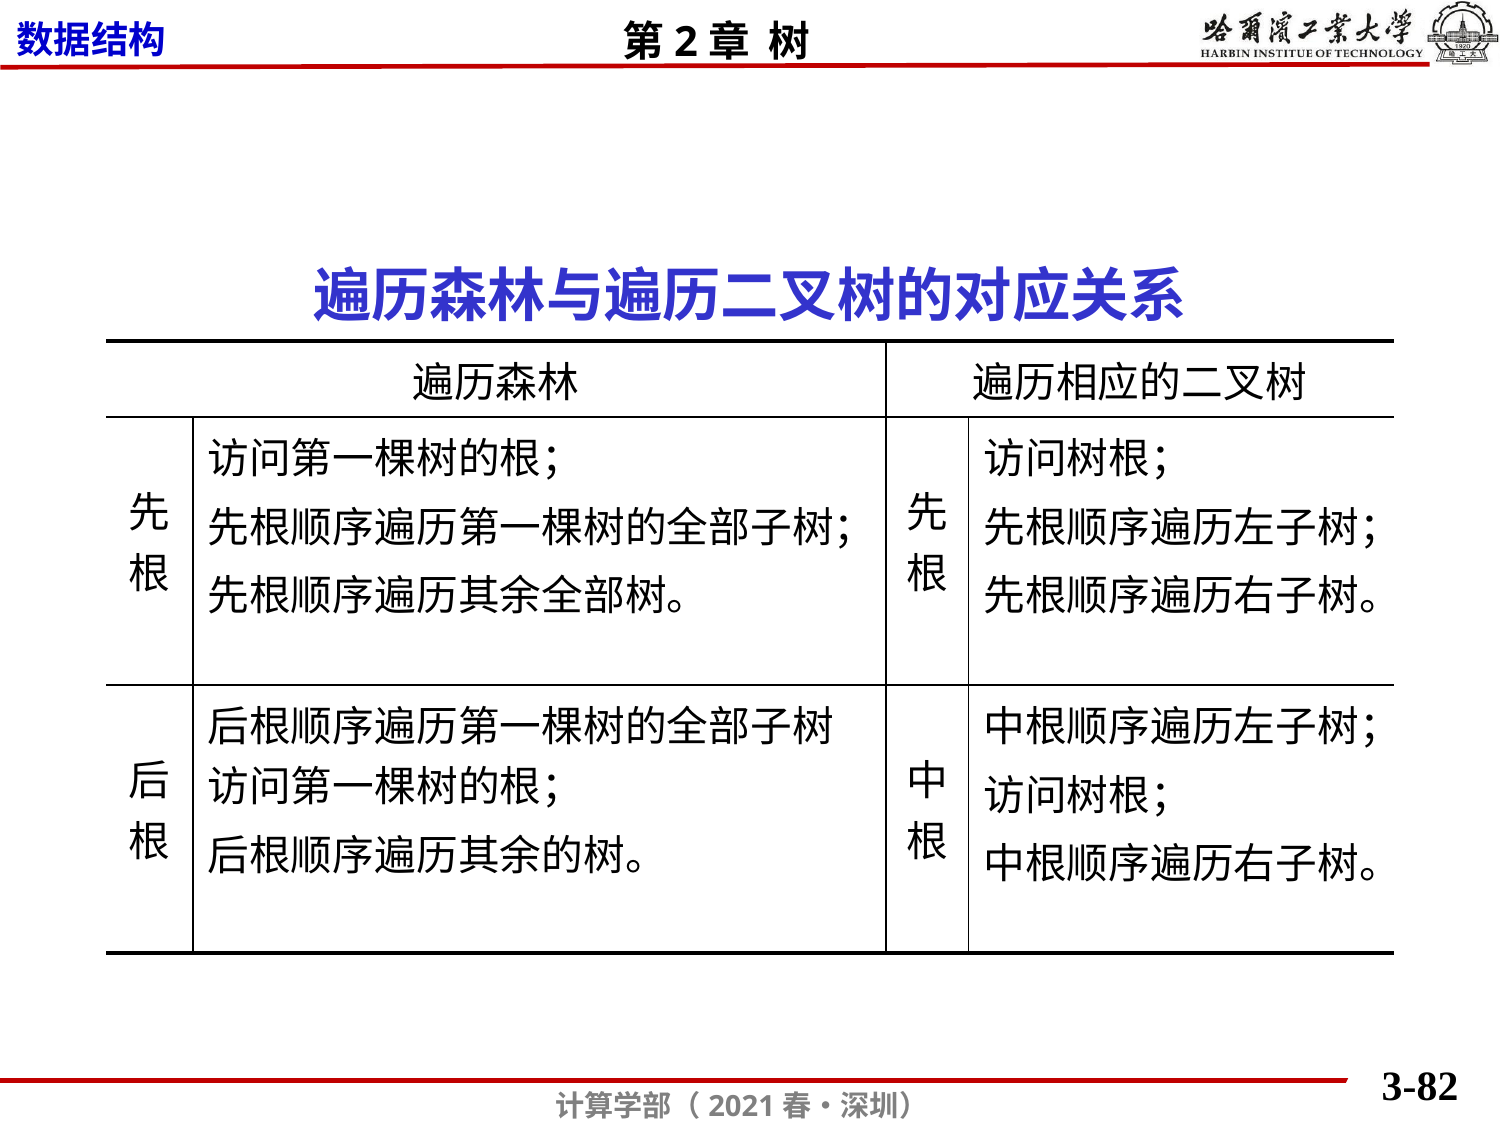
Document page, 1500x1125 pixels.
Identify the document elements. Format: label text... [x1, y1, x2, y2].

table_cell 中根 [887, 686, 968, 951]
table_cell 访问树根； 先根顺序遍历左子树； 先根顺序遍历右子树。 [969, 418, 1394, 684]
picture [1198, 1, 1500, 68]
table_cell 先根 [106, 418, 192, 684]
table_cell 中根顺序遍历左子树； 访问树根； 中根顺序遍历右子树。 [969, 686, 1394, 951]
table_cell 访问第一棵树的根； 先根顺序遍历第一棵树的全部子树； 先根顺序遍历其余全部树。 [194, 418, 885, 684]
table_header 遍历森林与遍历二叉树的对应关系 [106, 242, 1394, 339]
table_cell 遍历相应的二叉树 [887, 343, 1394, 416]
table_cell 后根顺序遍历第一棵树的全部子树访问第一棵树的根； 后根顺序遍历其余的树。 [194, 686, 885, 951]
table_cell 先根 [887, 418, 968, 684]
table_cell 遍历森林 [106, 343, 885, 416]
table_cell 后根 [106, 686, 192, 951]
